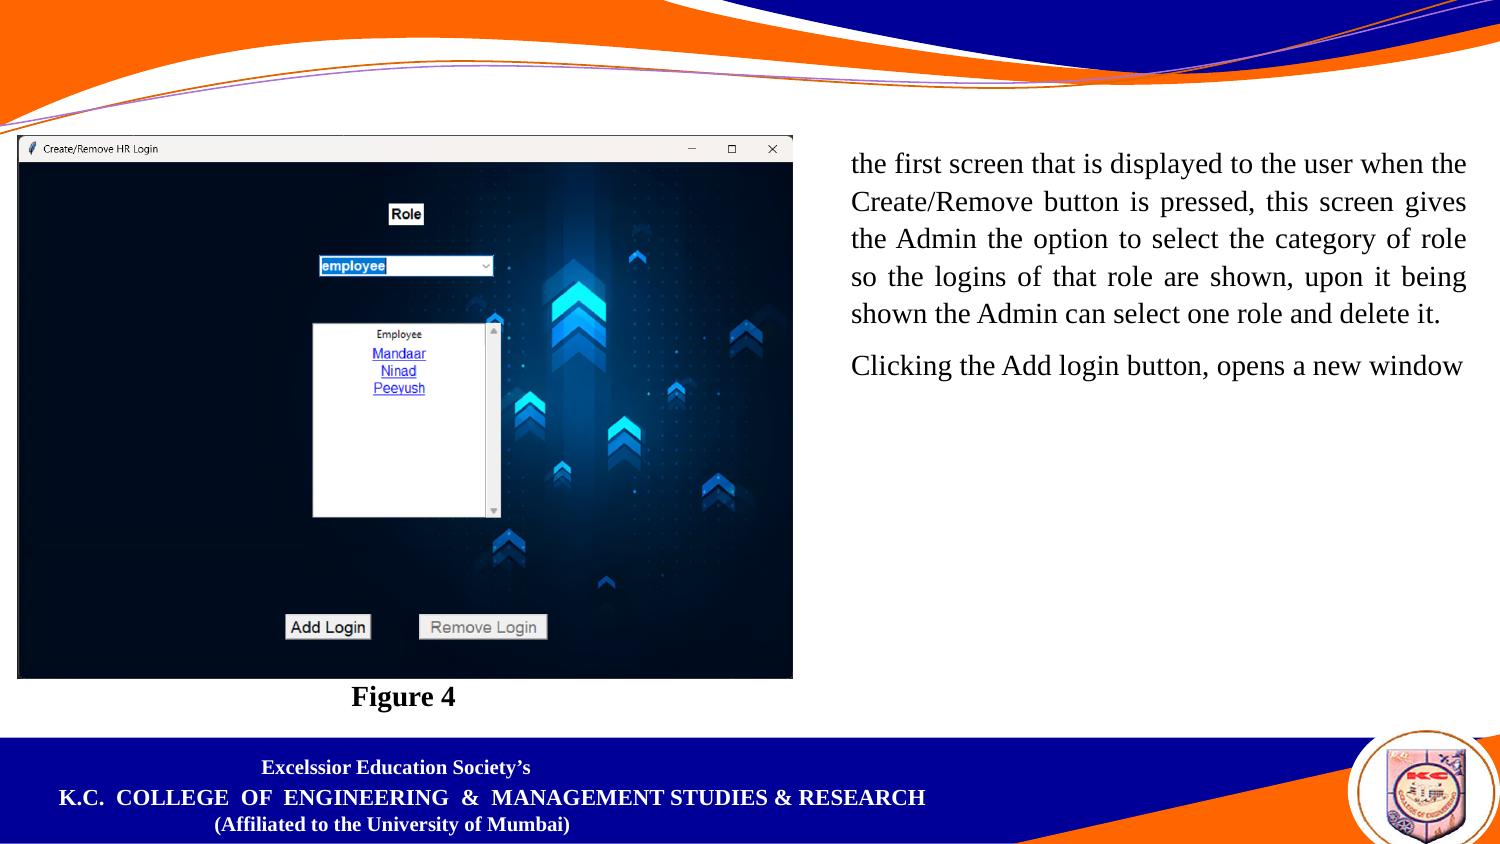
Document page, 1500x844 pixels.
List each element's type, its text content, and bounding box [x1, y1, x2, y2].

picture [17, 134, 793, 679]
text_box the first screen that is displayed to the user when the Create/Remove button is pressed, this screen gives the Admin the option to select the category of role so the logins of that role are shown, upon it being shown the Admin can select one role and delete it. Clicking the Add login button, opens a new window [836, 135, 1483, 389]
picture [1347, 721, 1500, 844]
text_box Figure 4 [336, 687, 473, 720]
